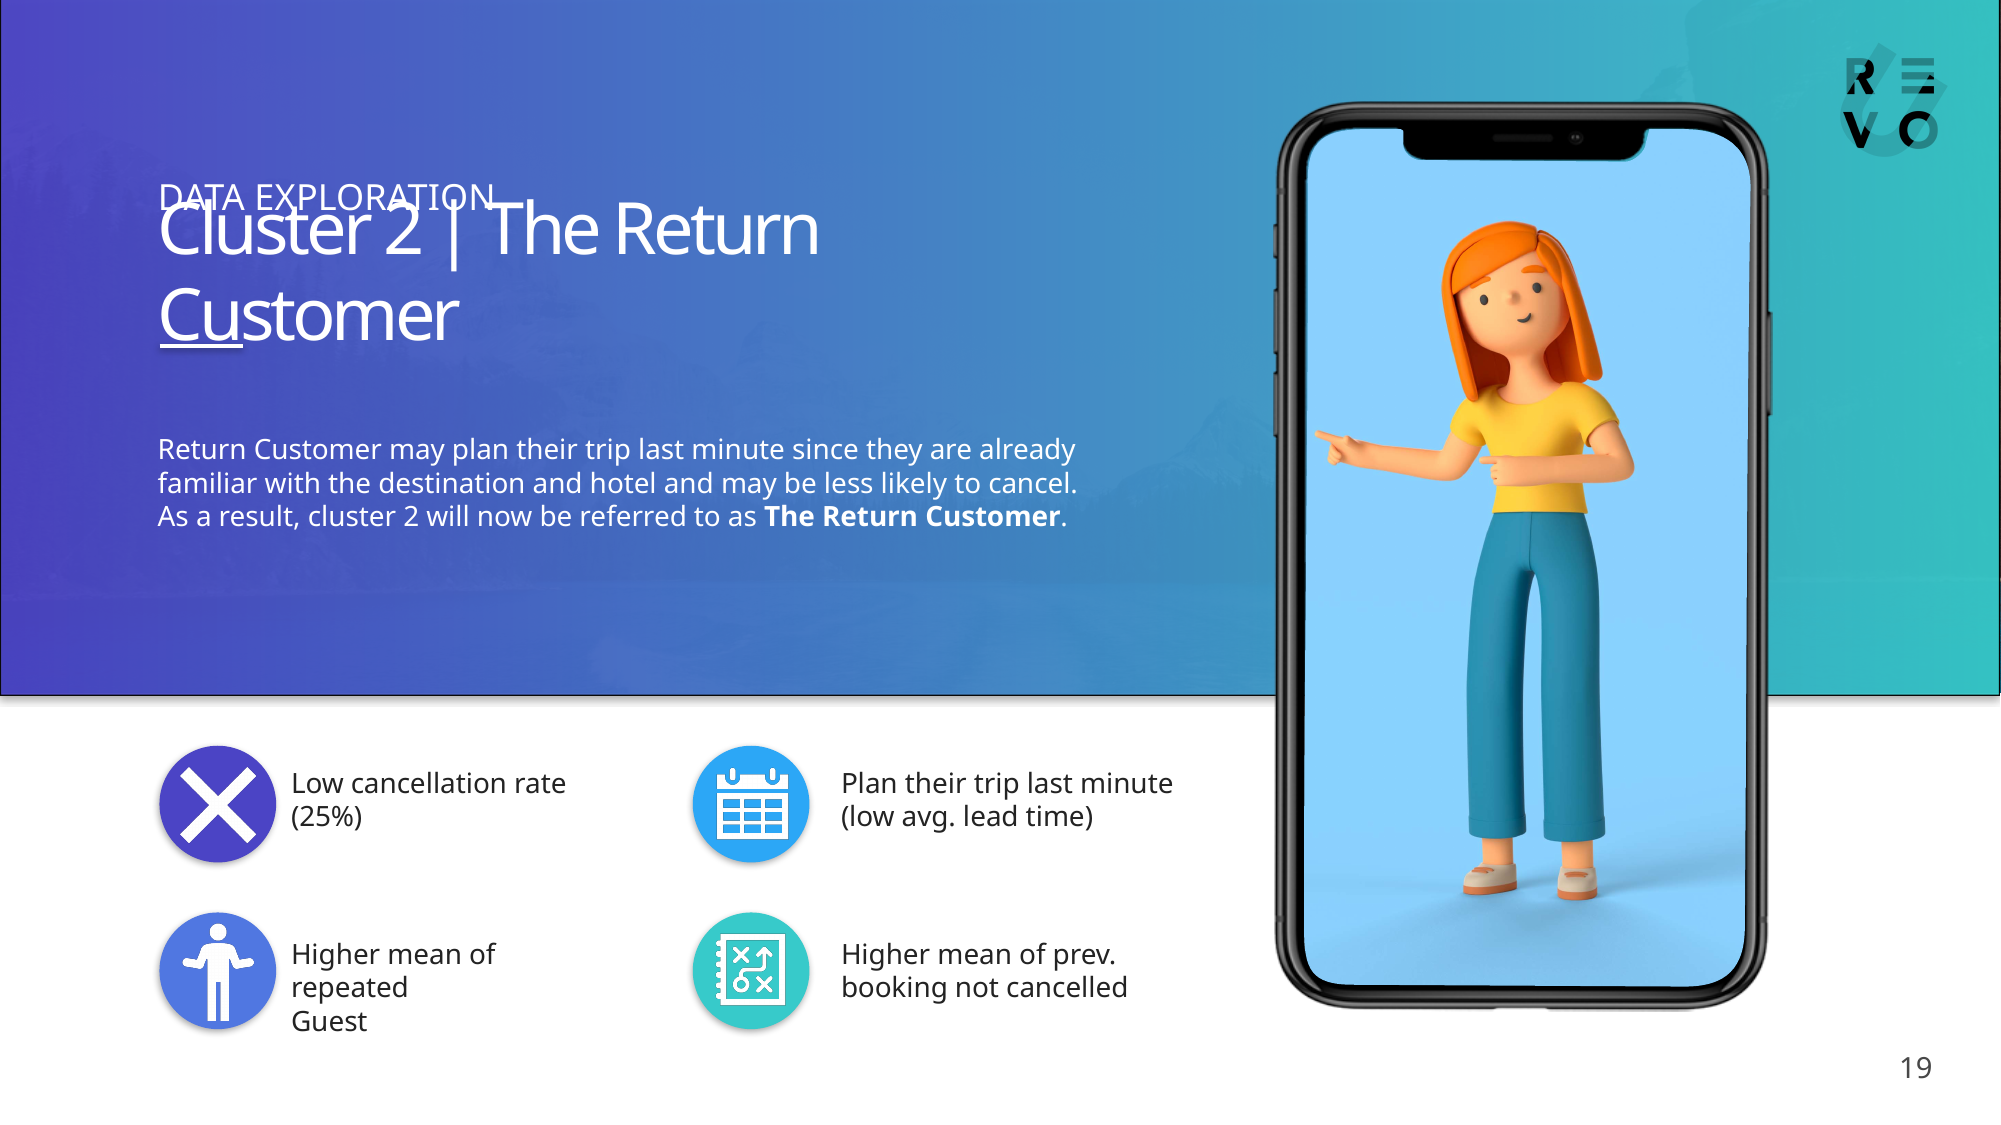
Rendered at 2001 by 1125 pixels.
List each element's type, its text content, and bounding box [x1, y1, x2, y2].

text_box [726, 911, 776, 917]
picture [699, 918, 800, 1020]
text_box Plan their trip last minute (low avg. lead time) [826, 758, 1210, 840]
text_box Higher mean of prev. booking not cancelled [826, 929, 1177, 1011]
text_box Higher mean of repeated Guest [276, 929, 627, 1044]
text_box [692, 780, 697, 828]
text_box Low cancellation rate (25%) [276, 758, 627, 840]
picture [166, 753, 270, 857]
text_box [191, 744, 244, 751]
text_box [191, 911, 245, 918]
text_box [725, 744, 778, 751]
text_box [806, 948, 811, 993]
picture [1, 0, 2001, 1012]
picture [702, 753, 803, 854]
picture [165, 919, 270, 1024]
text_box 19 [1879, 1041, 1953, 1089]
